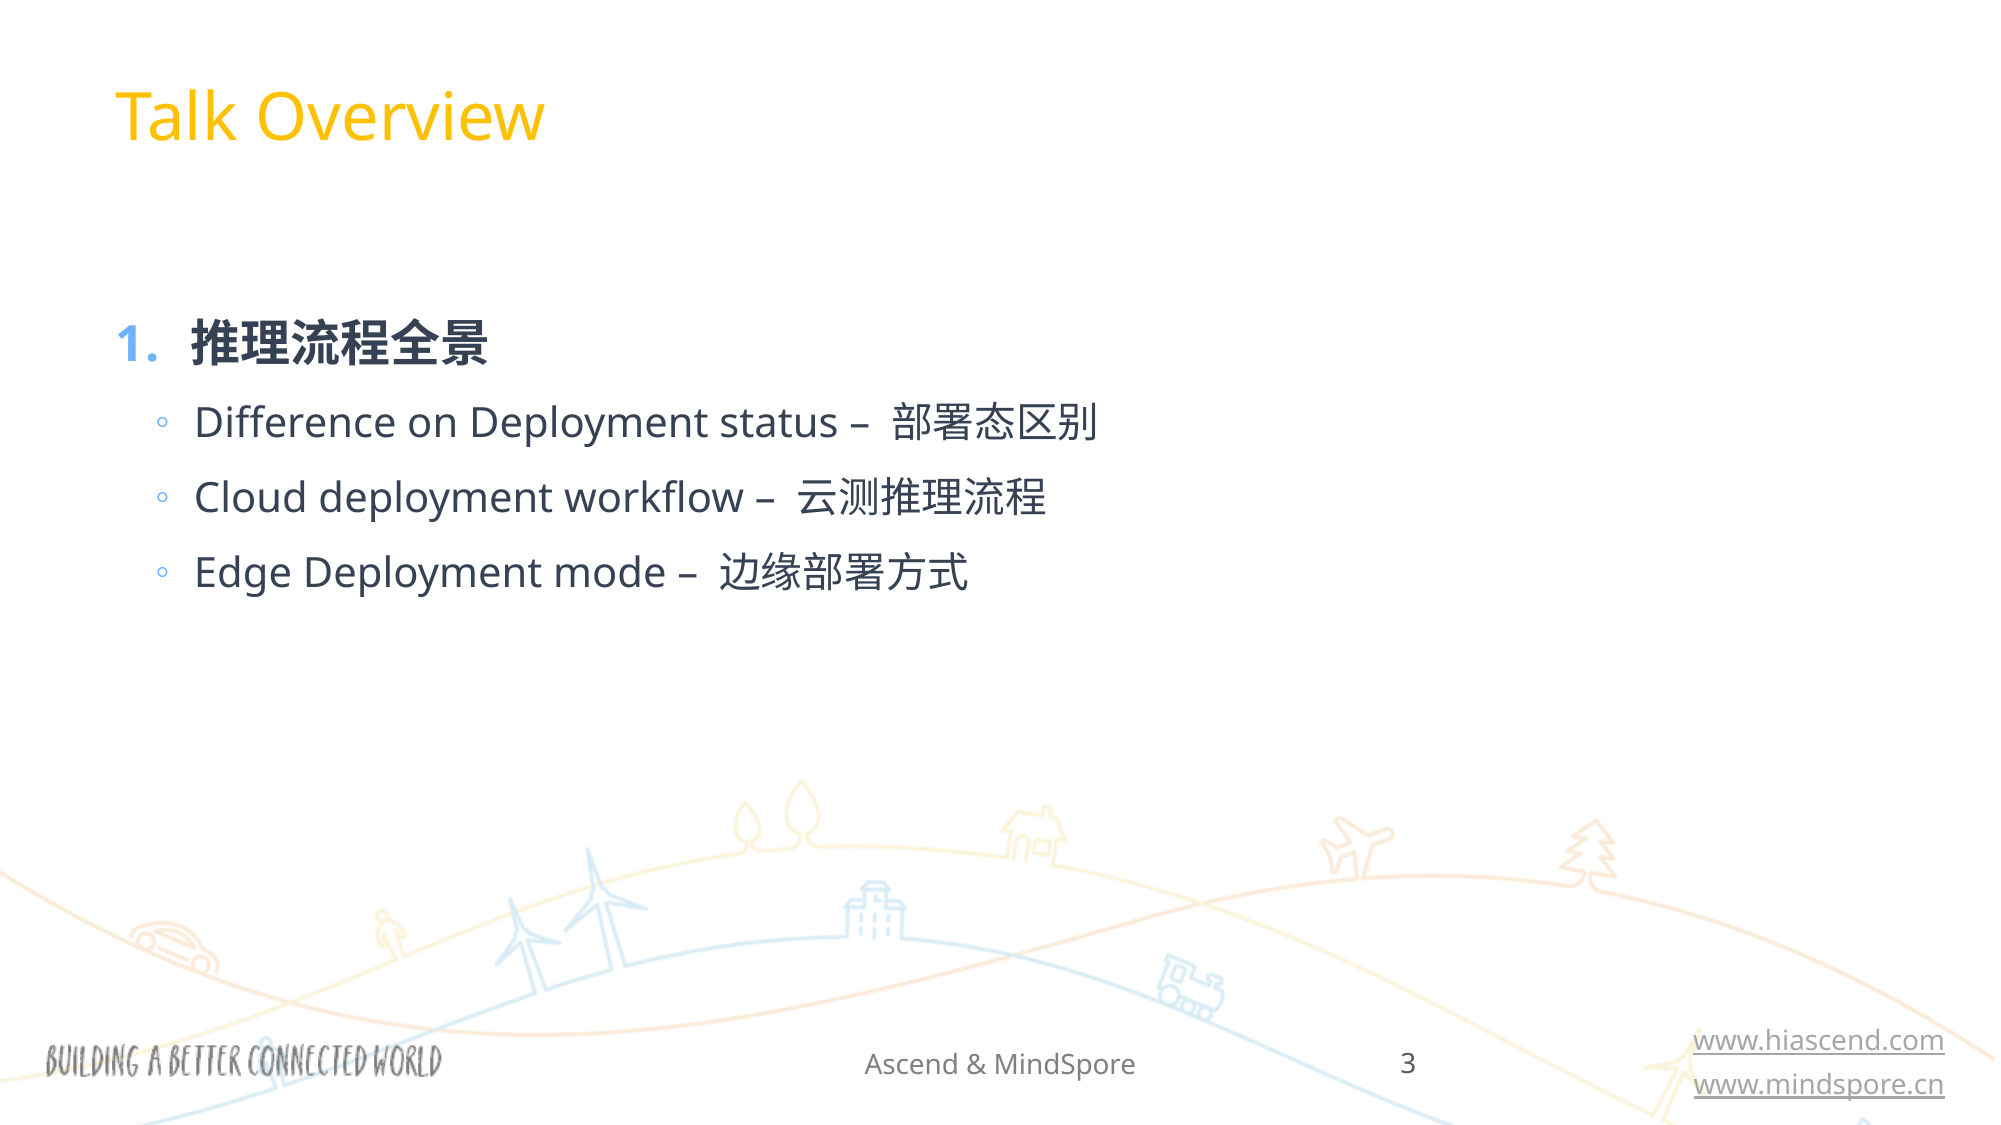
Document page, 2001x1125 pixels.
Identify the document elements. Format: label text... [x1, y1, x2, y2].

text_box 推理流程全景 Difference on Deployment status – 部署态区别 Cloud deployment workflow – 云测推理流程 Edge Deployment mode – 边缘部署方式 [101, 172, 1900, 705]
picture [23, 1023, 468, 1105]
text_box Talk Overview [101, 66, 1900, 163]
